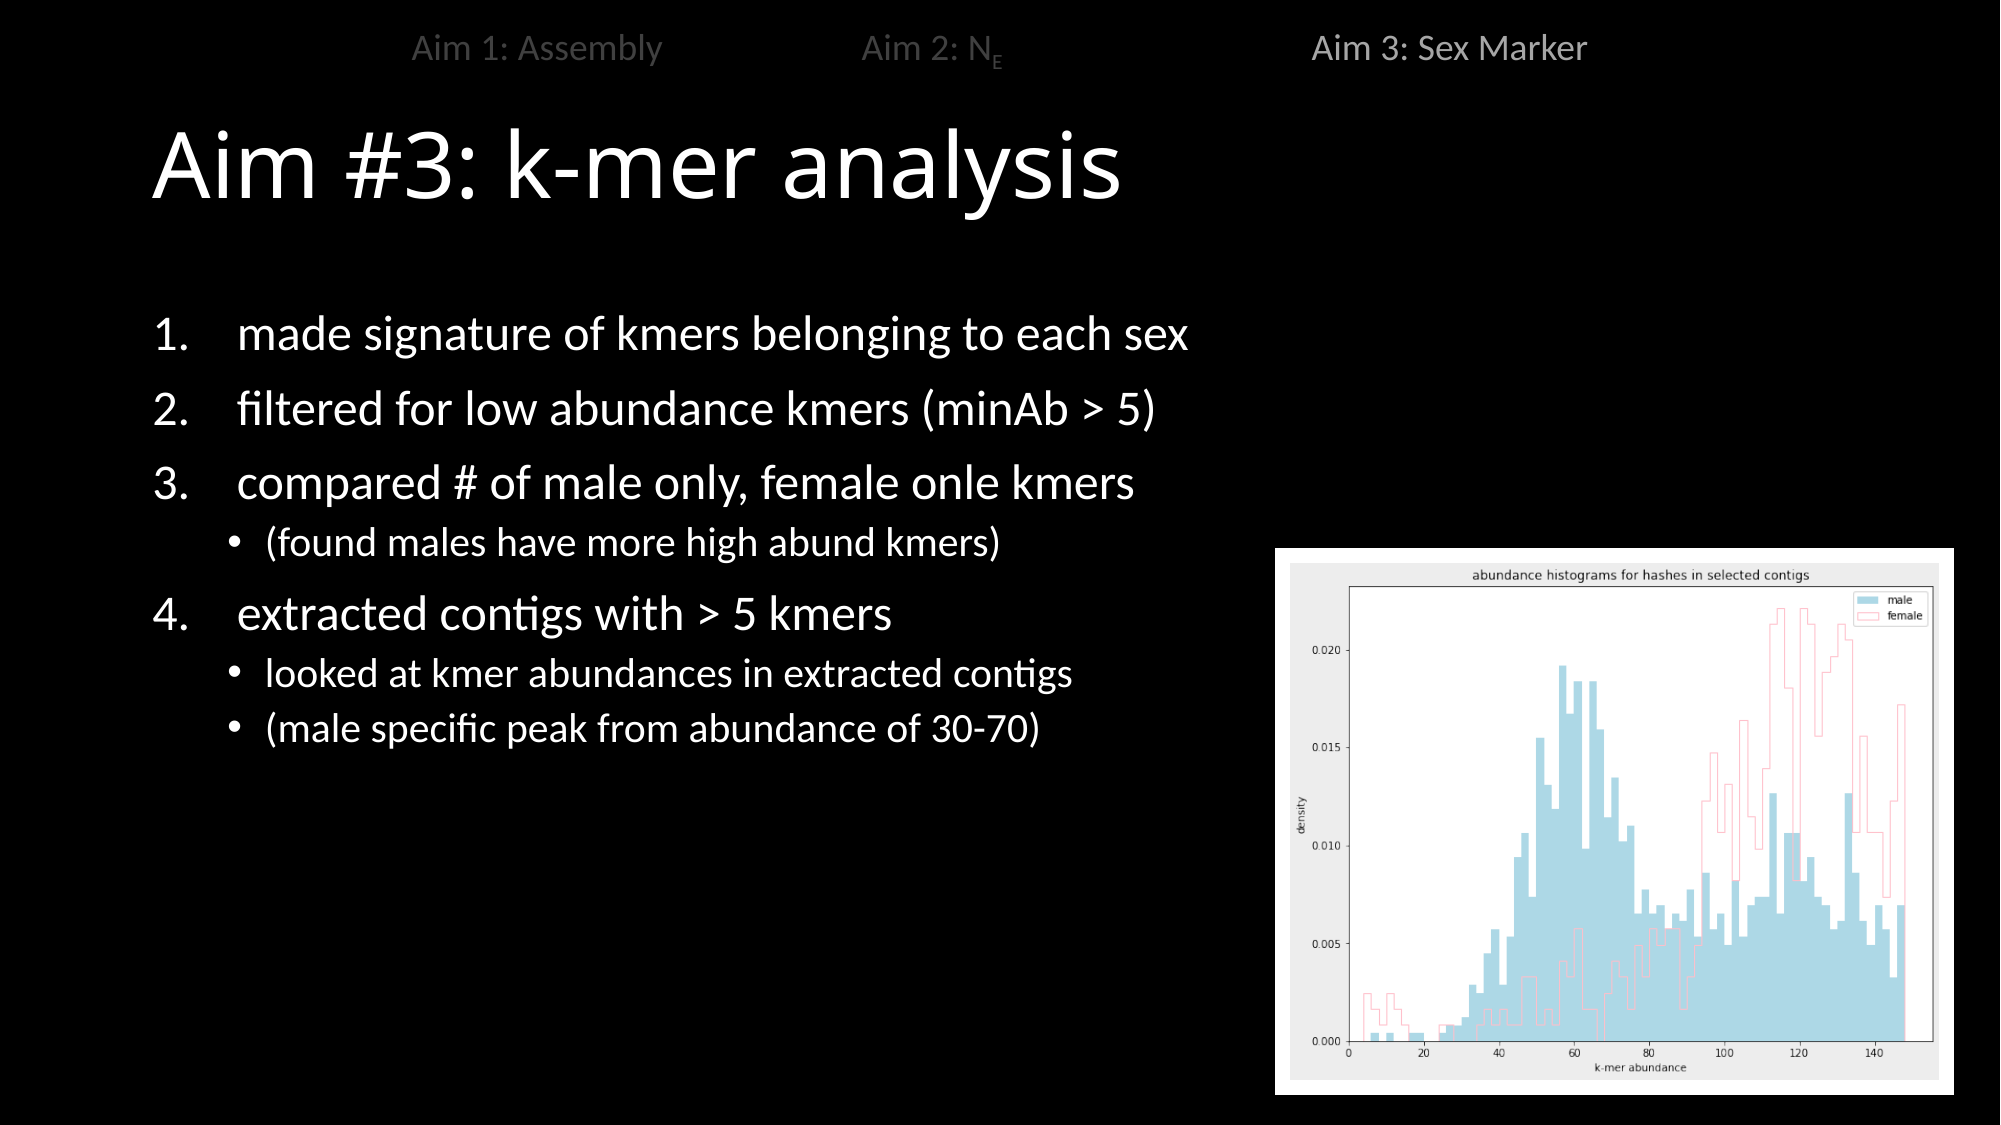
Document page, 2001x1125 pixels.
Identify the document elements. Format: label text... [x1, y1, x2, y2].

picture [1289, 562, 1939, 1081]
title Aim #3: k-mer analysis [137, 82, 1863, 278]
list made signature of kmers belonging to each sex filtered for low abundance kmers (minAb > 5) compared # of male only, female onle kmers (found males have more high abund kmers) extracted contigs with > 5 kmers looked at kmer abundances in extracted contigs (male specific peak from abundance of 30-70) [137, 299, 1882, 1014]
text_box Aim 1: Assembly Aim 2: NE Aim 3: Sex Marker [0, 15, 2000, 82]
